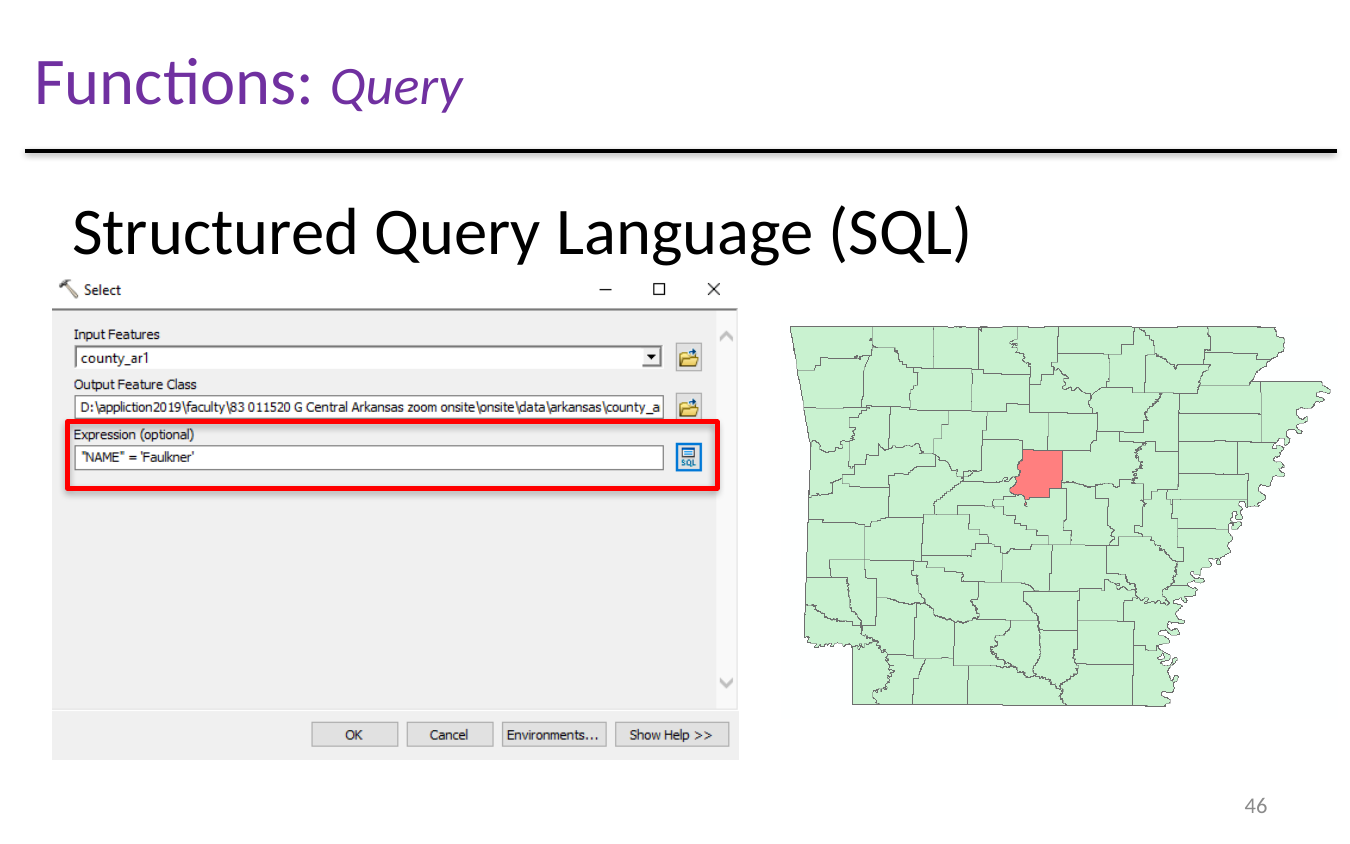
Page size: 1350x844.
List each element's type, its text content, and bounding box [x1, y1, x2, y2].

picture [781, 317, 1338, 720]
slide_number 46 [967, 782, 1283, 827]
text_box Functions: Query [19, 7, 1345, 148]
picture [51, 276, 739, 760]
text_box Structured Query Language (SQL) [57, 180, 989, 276]
